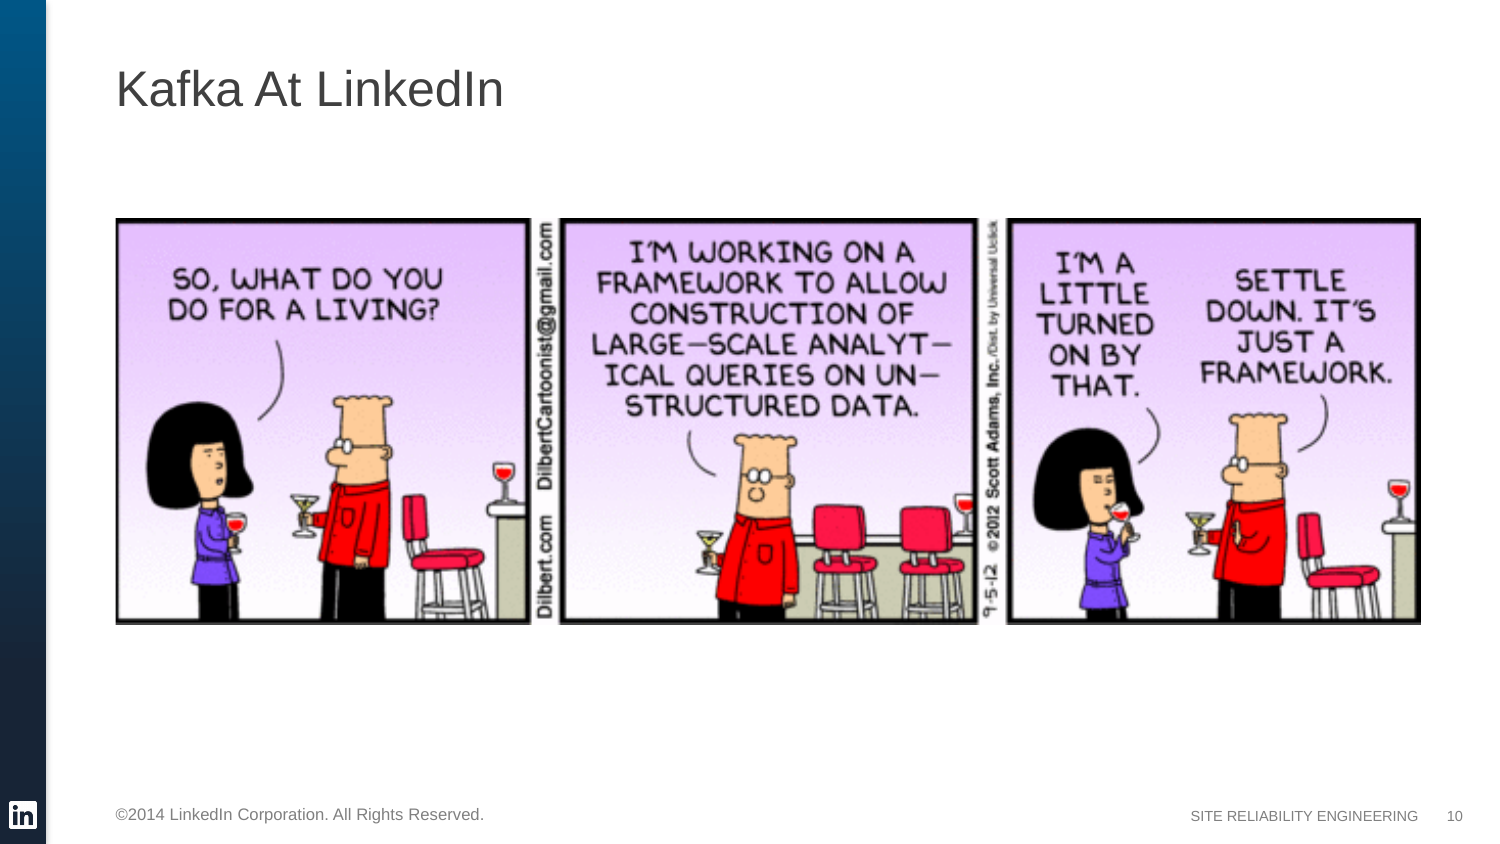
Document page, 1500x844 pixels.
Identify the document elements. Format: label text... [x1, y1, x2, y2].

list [115, 163, 1423, 750]
title Kafka At LinkedIn [115, 24, 1422, 149]
slide_number 10 [1112, 801, 1463, 830]
picture [9, 801, 37, 829]
